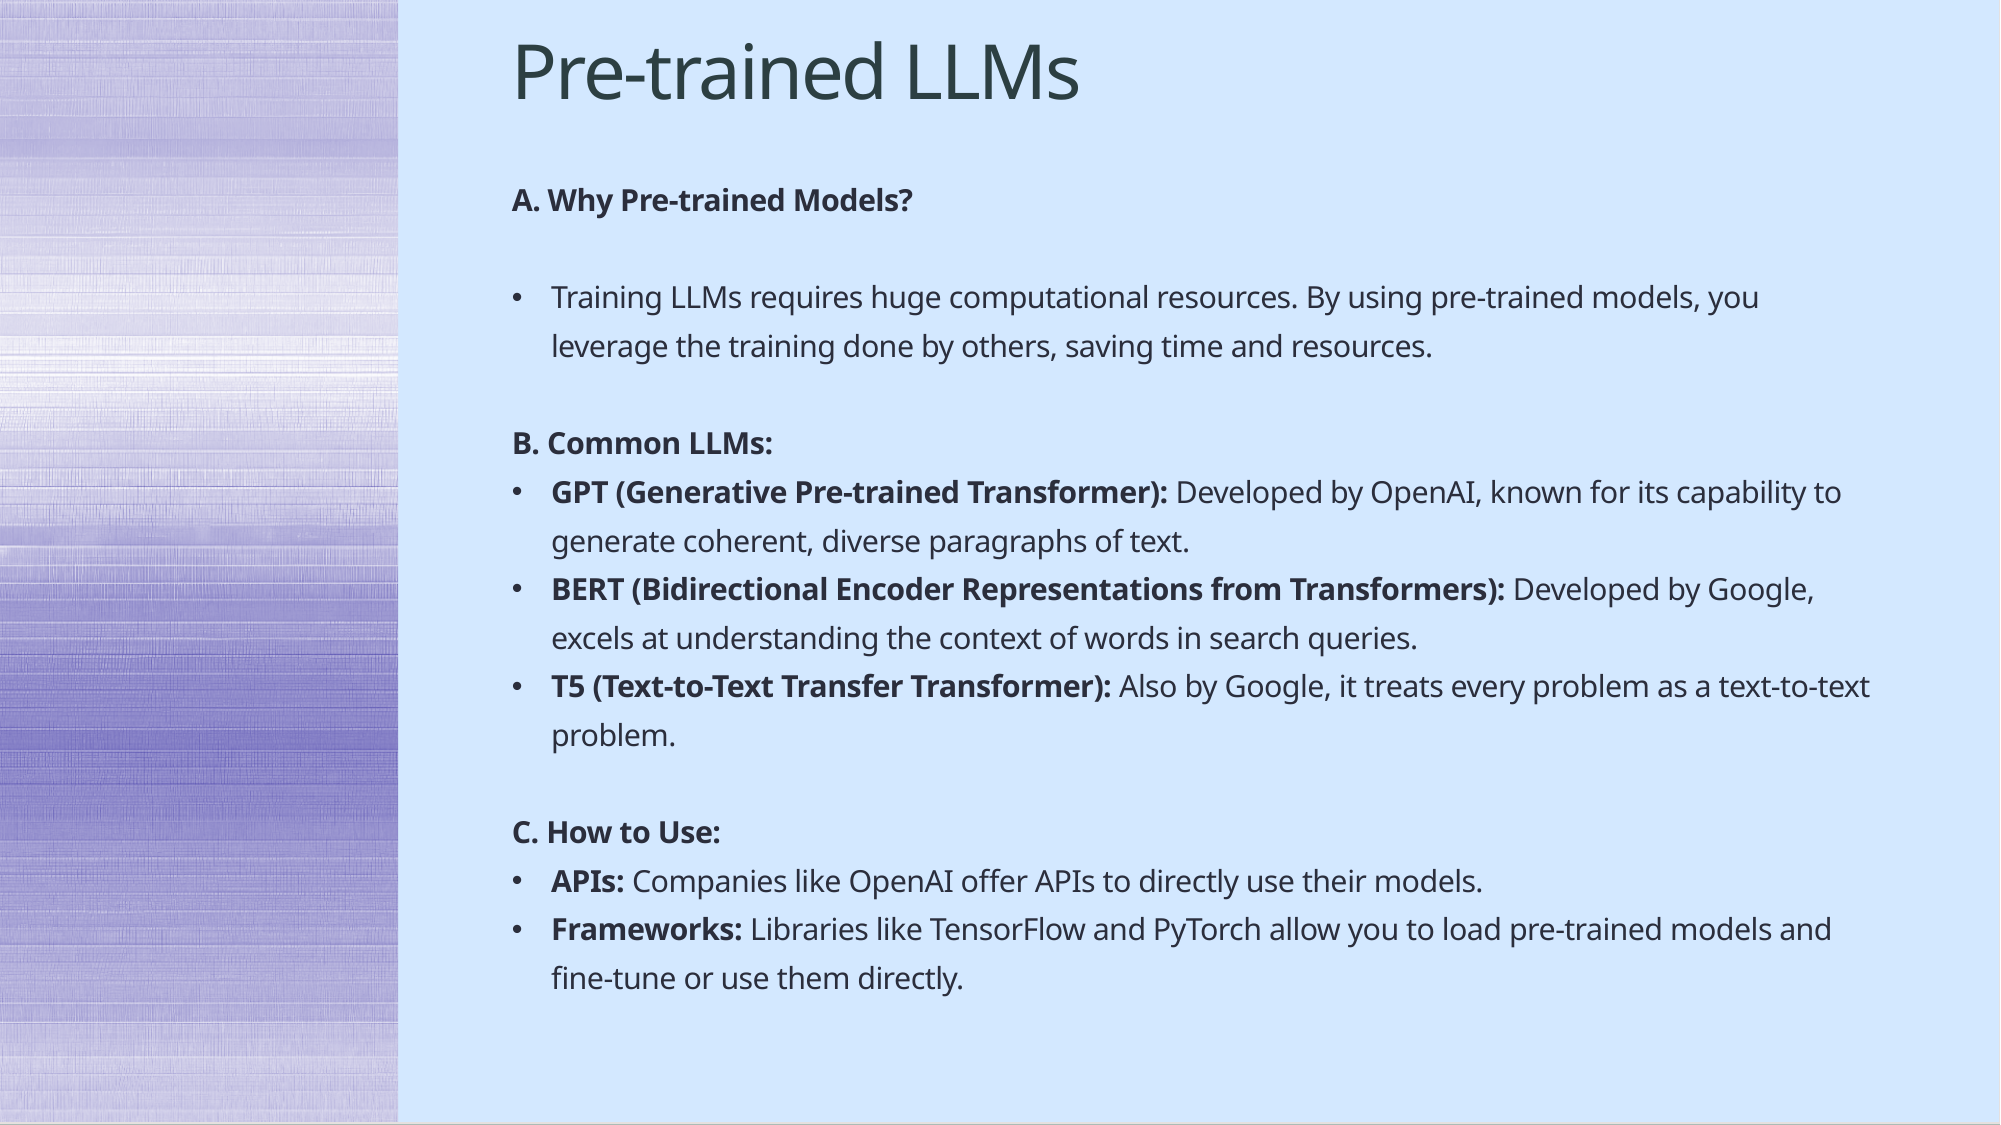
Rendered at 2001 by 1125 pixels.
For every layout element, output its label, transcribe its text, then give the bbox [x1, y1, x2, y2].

text_box [0, 0, 2000, 1124]
text_box Pre-trained LLMs [497, 12, 1520, 161]
picture [0, 0, 399, 1122]
text_box A. Why Pre-trained Models? Training LLMs requires huge computational resources. By using pre-trained models, you leverage the training done by others, saving time and resources. B. Common LLMs: GPT (Generative Pre-trained Transformer): Developed by OpenAI, known for its capability to generate coherent, diverse paragraphs of text. BERT (Bidirectional Encoder Representations from Transformers): Developed by Google, excels at understanding the context of words in search queries. T5 (Text-to-Text Transfer Transformer): Also by Google, it treats every problem as a text-to-text problem. C. How to Use: APIs: Companies like OpenAI offer APIs to directly use their models. Frameworks: Libraries like TensorFlow and PyTorch allow you to load pre-trained models and fine-tune or use them directly. [497, 161, 1887, 750]
